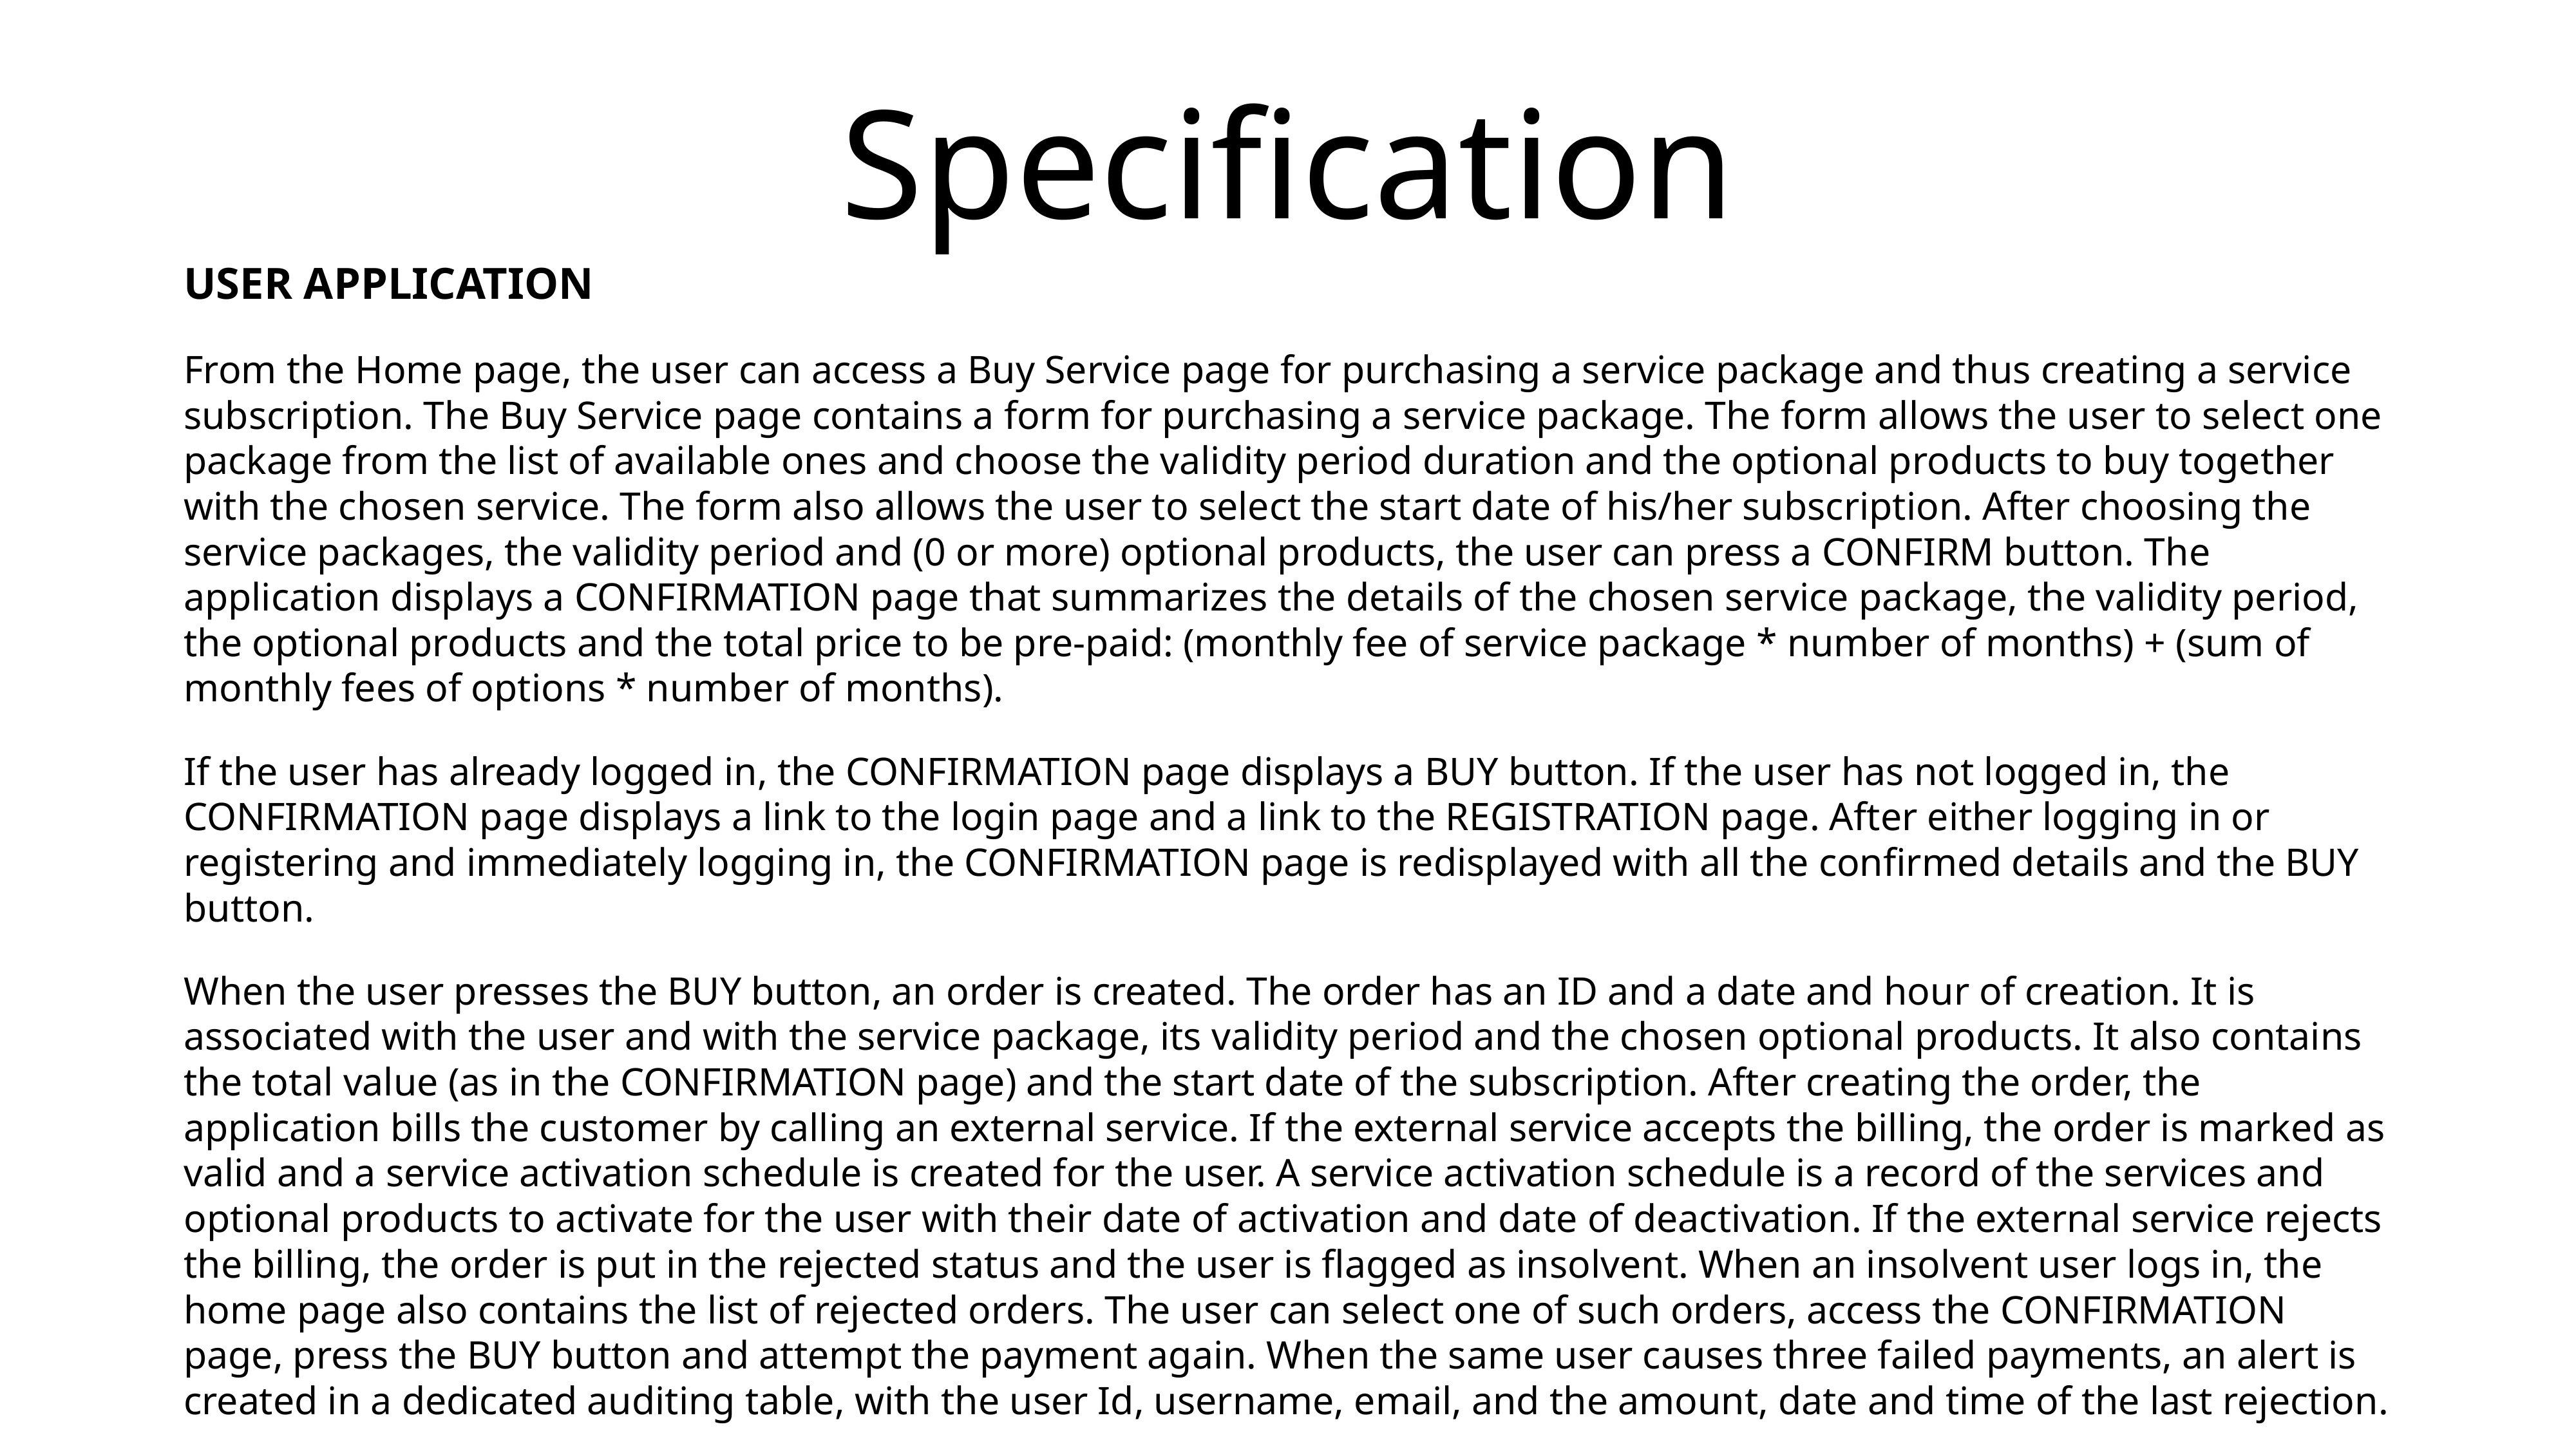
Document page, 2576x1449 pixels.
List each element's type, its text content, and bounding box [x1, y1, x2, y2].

title Specification [178, 37, 2398, 245]
list USER APPLICATION From the Home page, the user can access a Buy Service page for purchasing a service package and thus creating a service subscription. The Buy Service page contains a form for purchasing a service package. The form allows the user to select one package from the list of available ones and choose the validity period duration and the optional products to buy together with the chosen service. The form also allows the user to select the start date of his/her subscription. After choosing the service packages, the validity period and (0 or more) optional products, the user can press a CONFIRM button. The application displays a CONFIRMATION page that summarizes the details of the chosen service package, the validity period, the optional products and the total price to be pre-paid: (monthly fee of service package * number of months) + (sum of monthly fees of options * number of months). If the user has already logged in, the CONFIRMATION page displays a BUY button. If the user has not logged in, the CONFIRMATION page displays a link to the login page and a link to the REGISTRATION page. After either logging in or registering and immediately logging in, the CONFIRMATION page is redisplayed with all the confirmed details and the BUY button. When the user presses the BUY button, an order is created. The order has an ID and a date and hour of creation. It is associated with the user and with the service package, its validity period and the chosen optional products. It also contains the total value (as in the CONFIRMATION page) and the start date of the subscription. After creating the order, the application bills the customer by calling an external service. If the external service accepts the billing, the order is marked as valid and a service activation schedule is created for the user. A service activation schedule is a record of the services and optional products to activate for the user with their date of activation and date of deactivation. If the external service rejects the billing, the order is put in the rejected status and the user is flagged as insolvent. When an insolvent user logs in, the home page also contains the list of rejected orders. The user can select one of such orders, access the CONFIRMATION page, press the BUY button and attempt the payment again. When the same user causes three failed payments, an alert is created in a dedicated auditing table, with the user Id, username, email, and the amount, date and time of the last rejection. [178, 245, 2398, 1434]
